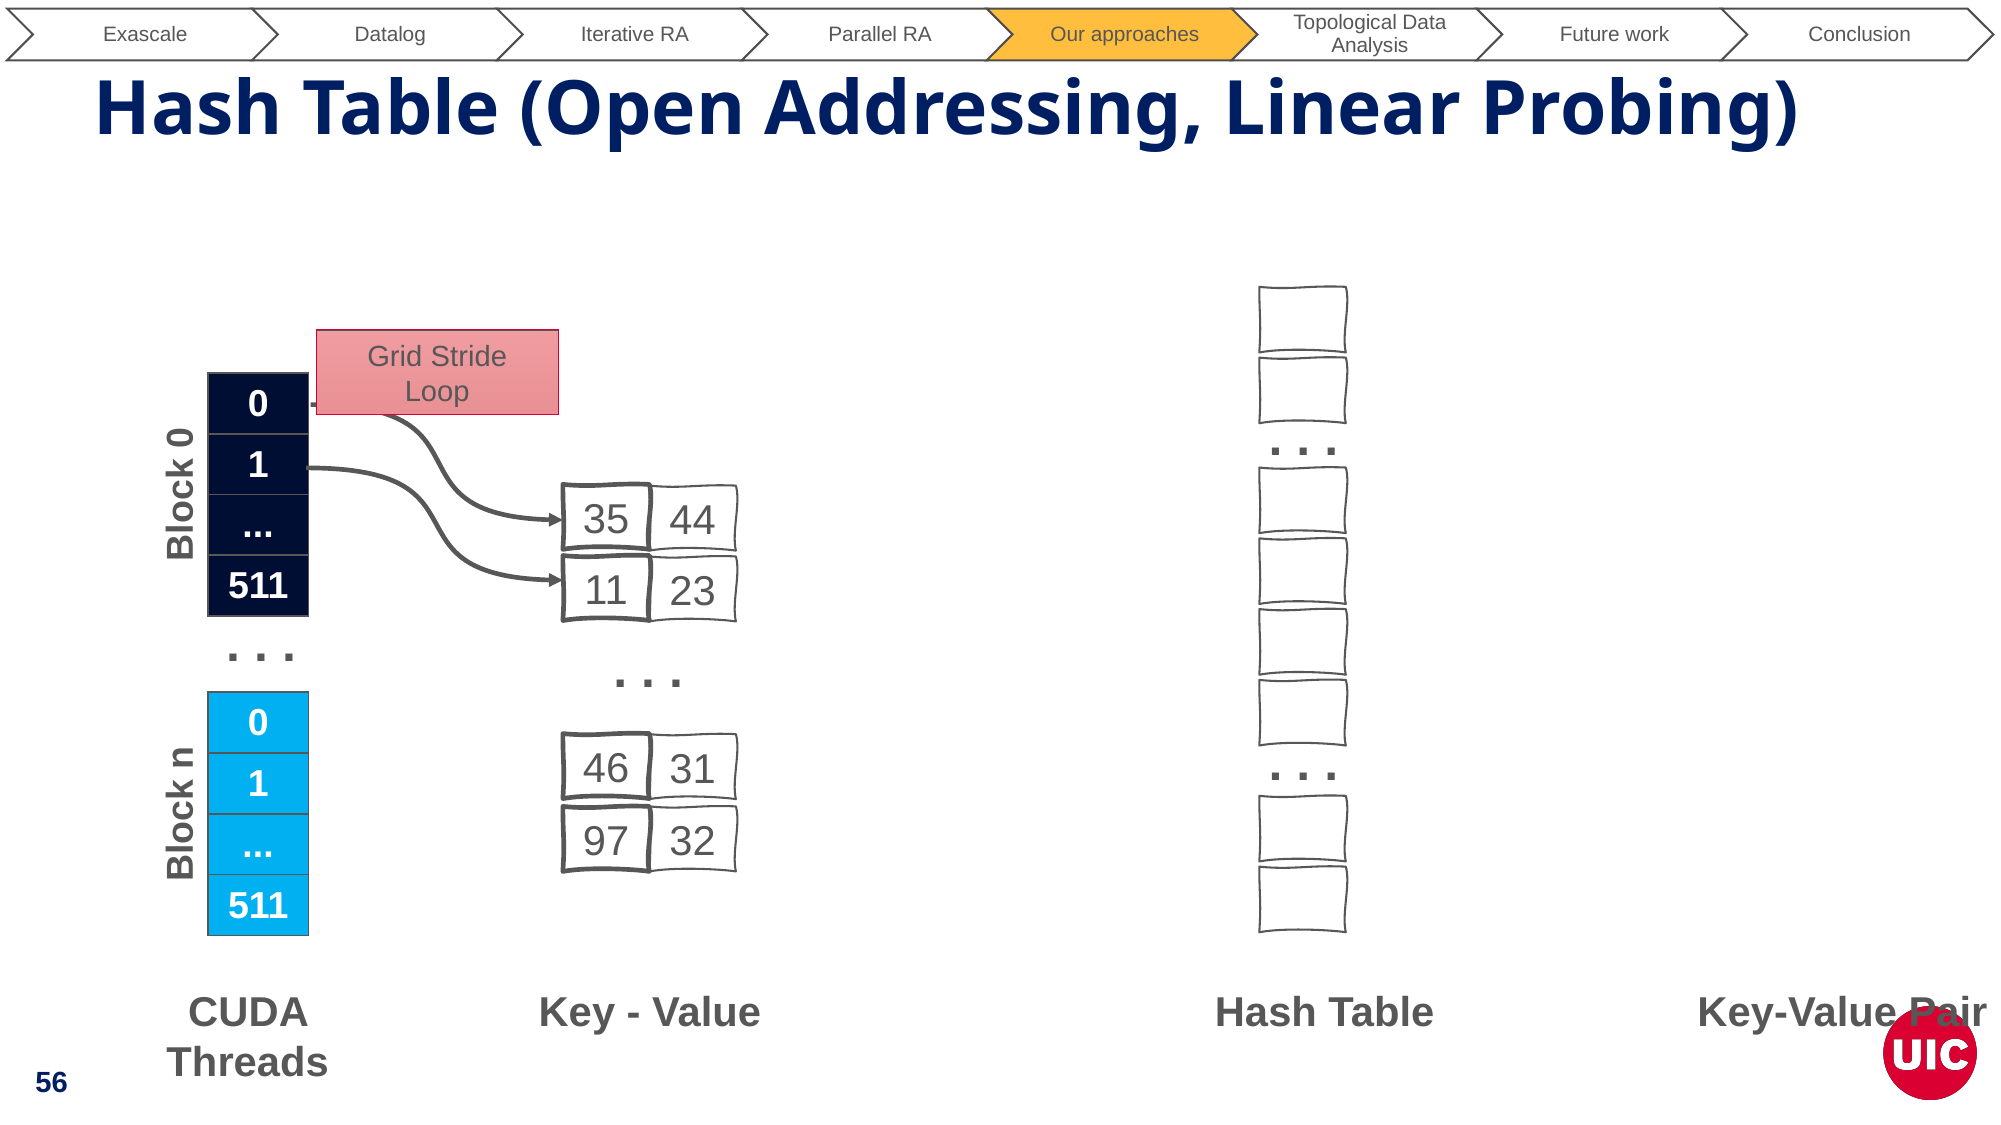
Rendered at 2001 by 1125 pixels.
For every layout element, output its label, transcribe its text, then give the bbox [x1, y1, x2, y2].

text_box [6, 8, 1994, 61]
text_box [1259, 286, 1348, 353]
text_box 44 [649, 485, 738, 551]
table_cell 511 [209, 875, 308, 935]
table_cell 1 [209, 435, 308, 494]
text_box 23 [649, 556, 738, 622]
text_box [1259, 608, 1348, 675]
text_box [1259, 473, 1348, 534]
table_header 0 [209, 374, 308, 433]
text_box . . . [200, 603, 323, 679]
text_box . . . [1242, 397, 1365, 473]
text_box [1259, 357, 1348, 397]
text_box [1259, 537, 1348, 604]
text_box Grid Stride Loop [316, 329, 559, 404]
text_box 11 [562, 555, 651, 621]
text_box Key-Value Pair [1616, 977, 2000, 1043]
text_box CUDA Threads [88, 977, 408, 1093]
title Hash Table (Open Addressing, Linear Probing) [93, 70, 1907, 204]
text_box Block 0 [147, 372, 208, 617]
text_box Block n [147, 692, 208, 936]
text_box . . . [587, 629, 710, 705]
text_box [1259, 798, 1348, 862]
text_box 97 [562, 806, 651, 872]
text_box 46 [562, 733, 651, 799]
table_cell 511 [209, 556, 308, 603]
text_box . . . [1242, 722, 1365, 798]
text_box Key - Value [490, 977, 810, 1043]
text_box [1259, 679, 1348, 722]
table_cell ... [209, 815, 308, 874]
table_cell ... [209, 495, 305, 554]
text_box 35 [563, 484, 651, 550]
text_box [310, 404, 563, 467]
picture [1880, 1043, 1980, 1102]
text_box 31 [649, 733, 738, 800]
text_box Hash Table [1135, 977, 1514, 1043]
text_box 32 [649, 806, 738, 872]
table_cell 1 [209, 754, 308, 813]
table_header 0 [209, 693, 308, 752]
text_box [305, 467, 563, 581]
text_box [1259, 866, 1348, 933]
